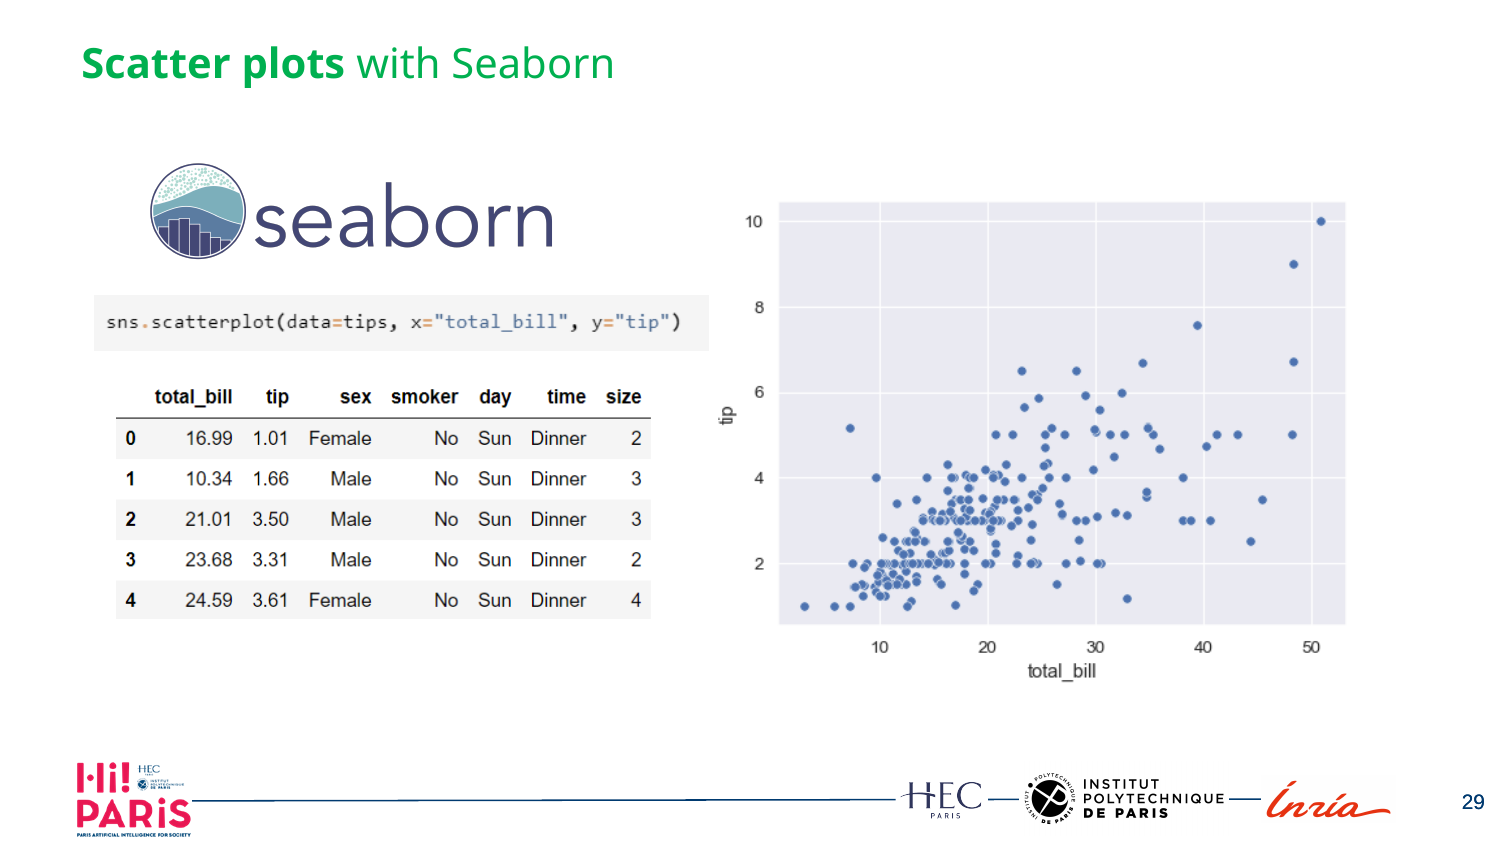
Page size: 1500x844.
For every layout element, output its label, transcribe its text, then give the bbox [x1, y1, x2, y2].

picture [1019, 761, 1229, 836]
picture [75, 760, 192, 838]
picture [94, 191, 1357, 692]
picture [142, 155, 564, 277]
title Scatter plots with Seaborn [66, 14, 1417, 109]
picture [1261, 775, 1396, 823]
picture [116, 369, 665, 619]
picture [895, 775, 988, 823]
